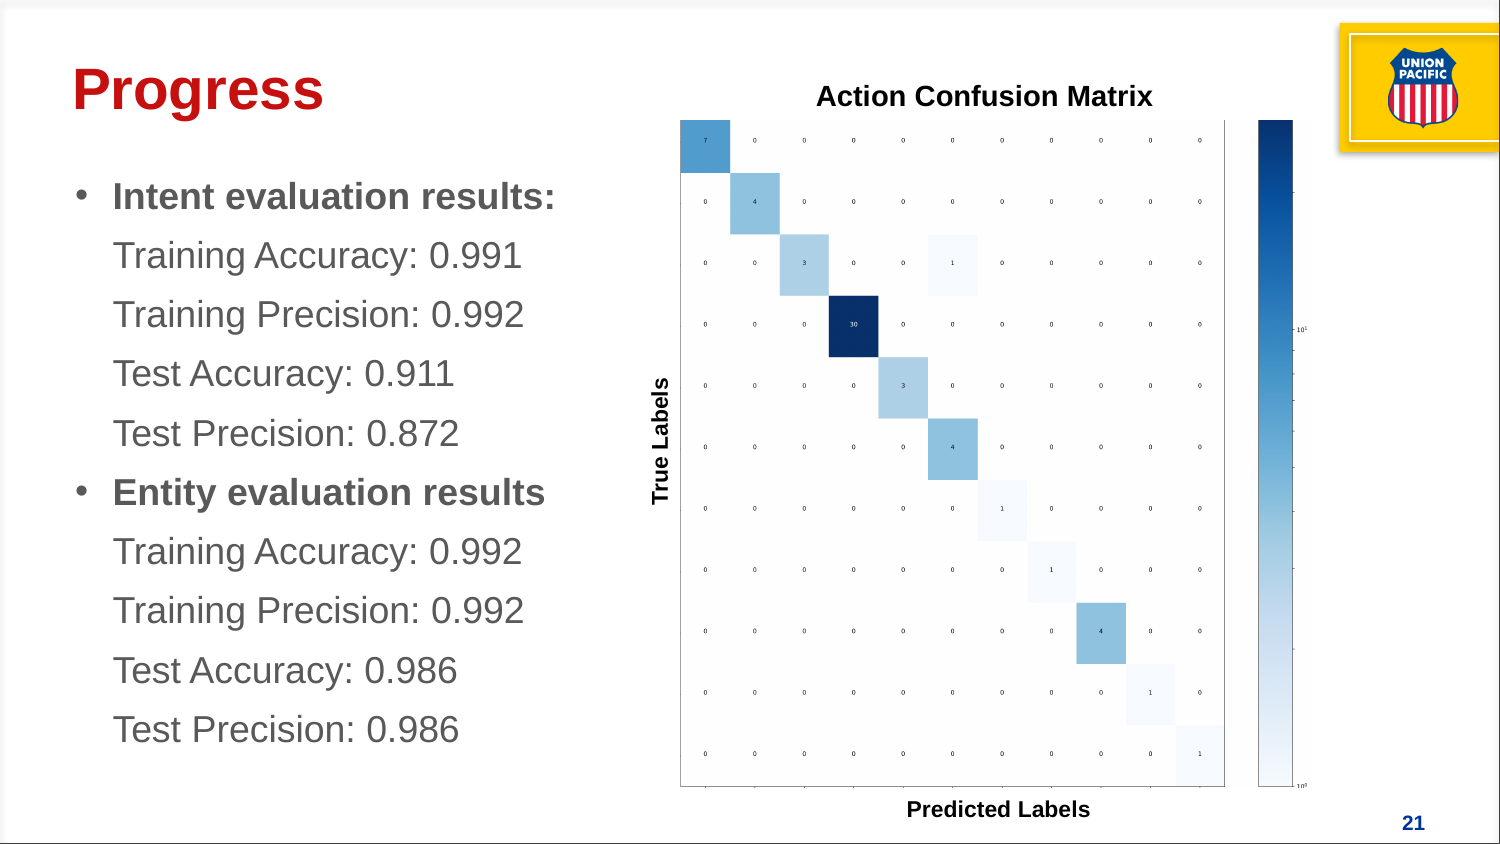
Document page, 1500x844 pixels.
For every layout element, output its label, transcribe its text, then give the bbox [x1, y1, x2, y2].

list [680, 119, 1312, 788]
text_box True Labels [637, 362, 675, 521]
text_box Predicted Labels [891, 797, 1106, 830]
text_box Action Confusion Matrix [801, 69, 1169, 118]
picture [1386, 46, 1460, 130]
title Progress [72, 0, 1300, 120]
list Intent evaluation results: Training Accuracy: 0.991 Training Precision: 0.992 Test Accuracy: 0.911 Test Precision: 0.872 Entity evaluation results Training Accuracy: 0.992 Training Precision: 0.992 Test Accuracy: 0.986 Test Precision: 0.986 [75, 176, 599, 772]
